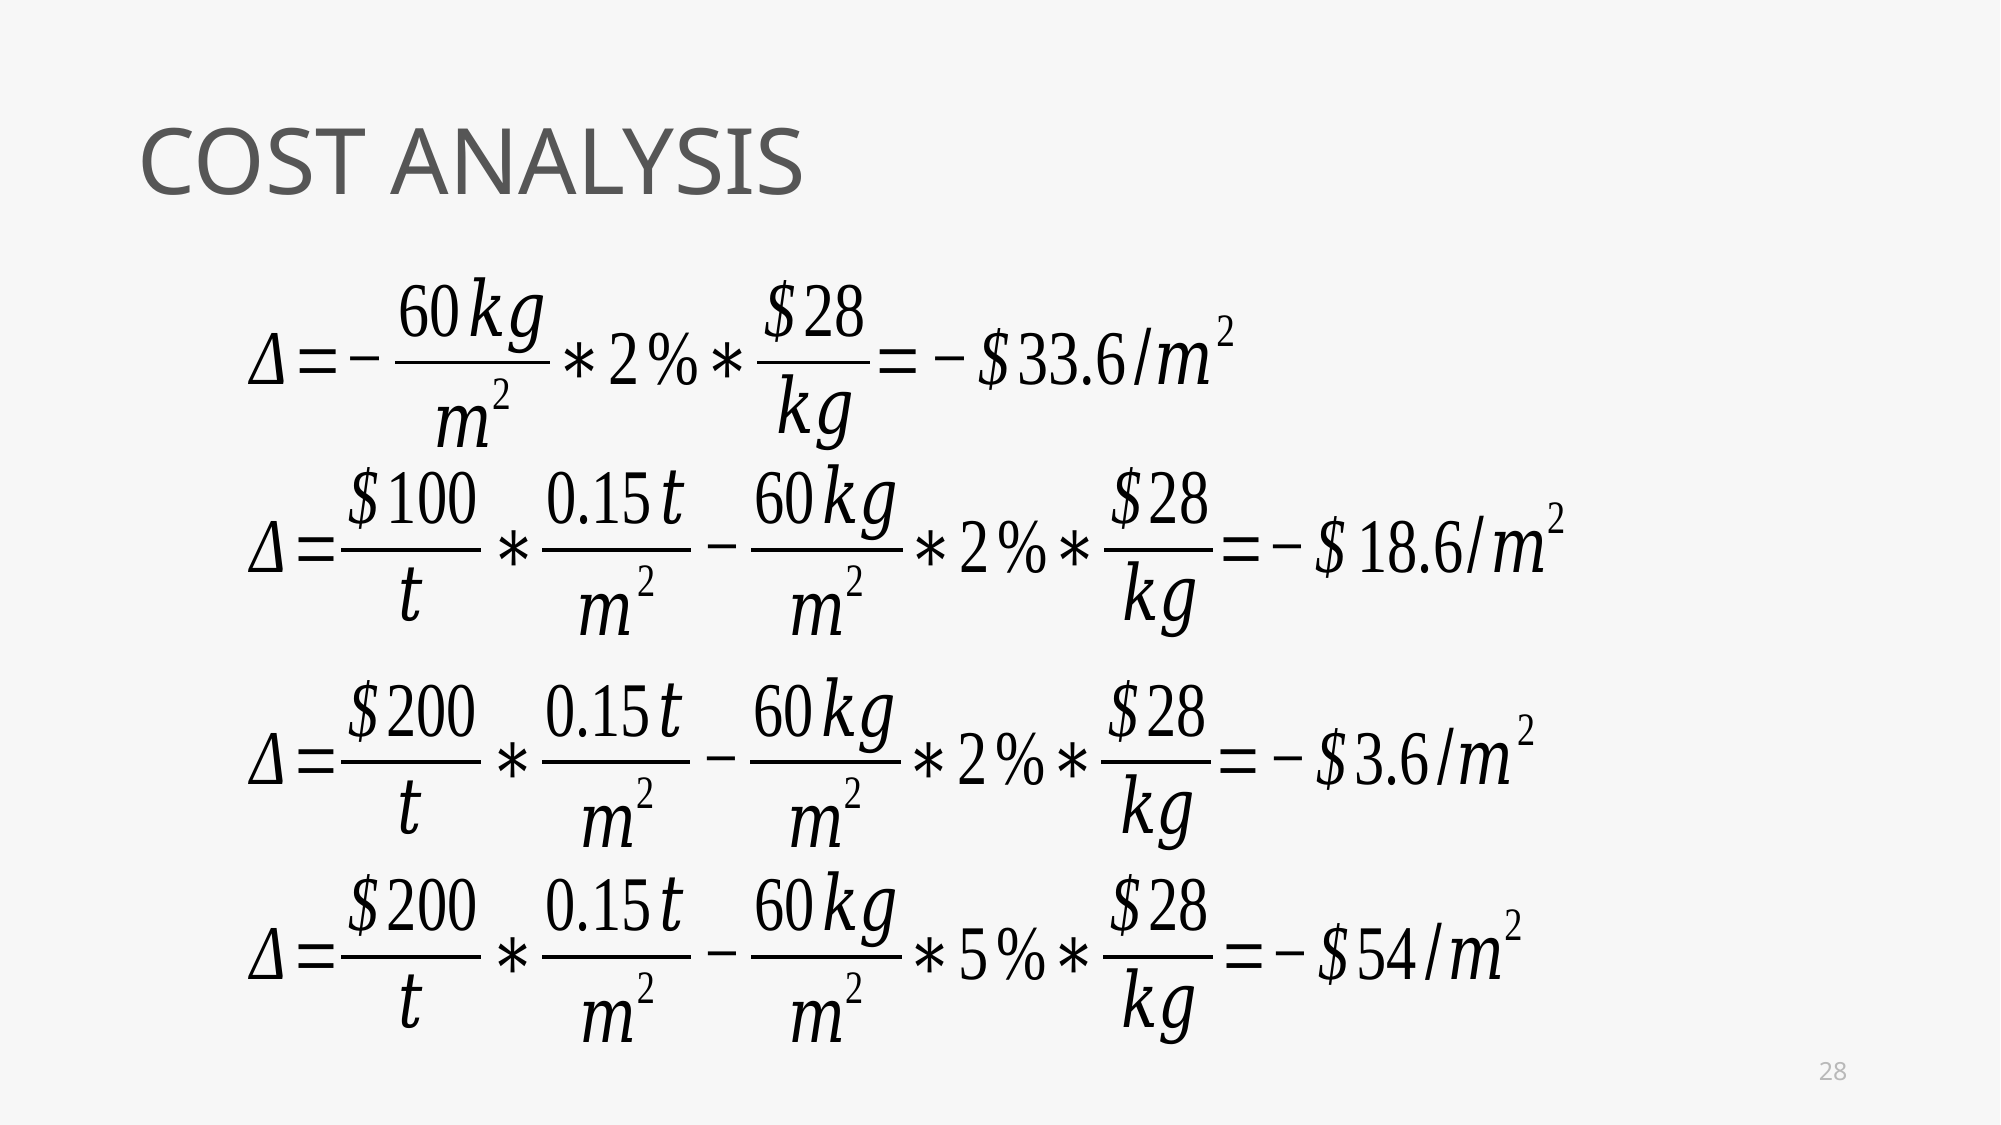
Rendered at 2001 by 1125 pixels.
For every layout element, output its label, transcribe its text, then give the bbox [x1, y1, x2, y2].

list COST ANALYSIS [137, 108, 873, 224]
slide_number 28 [1412, 1042, 1863, 1103]
